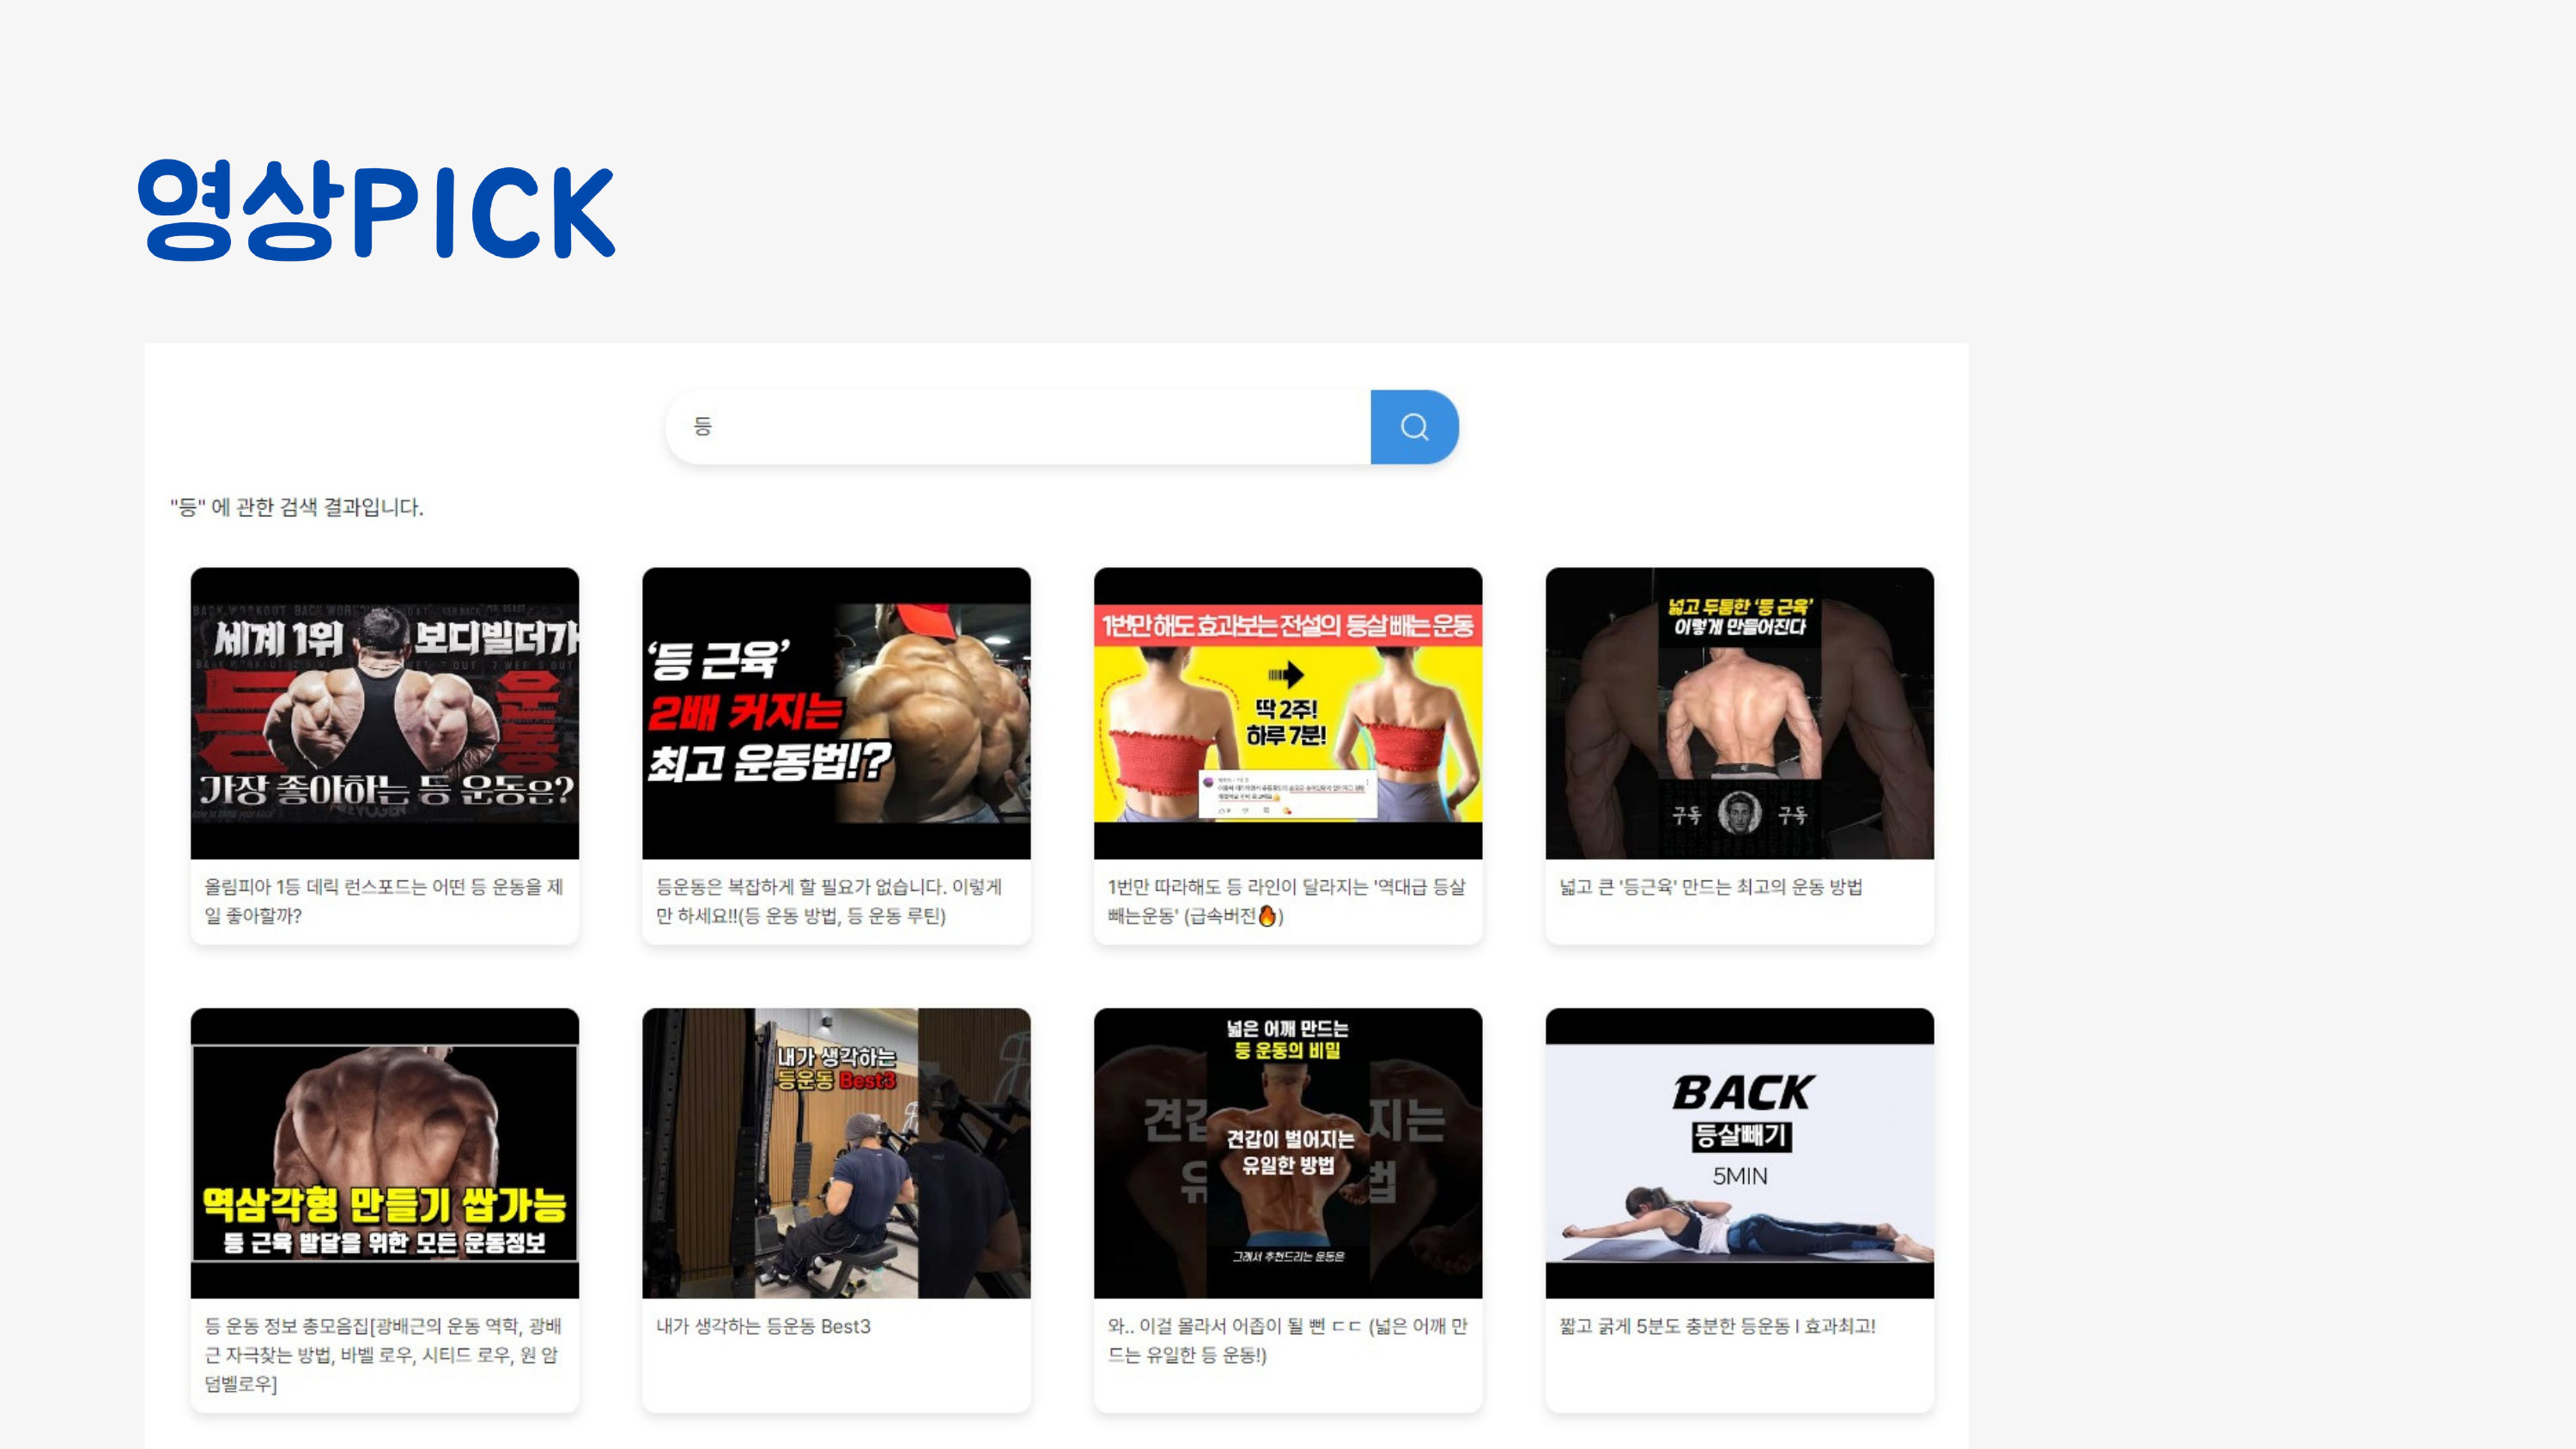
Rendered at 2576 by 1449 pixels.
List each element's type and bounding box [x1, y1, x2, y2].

picture [58, 101, 2055, 366]
text_box [144, 375, 1969, 1449]
